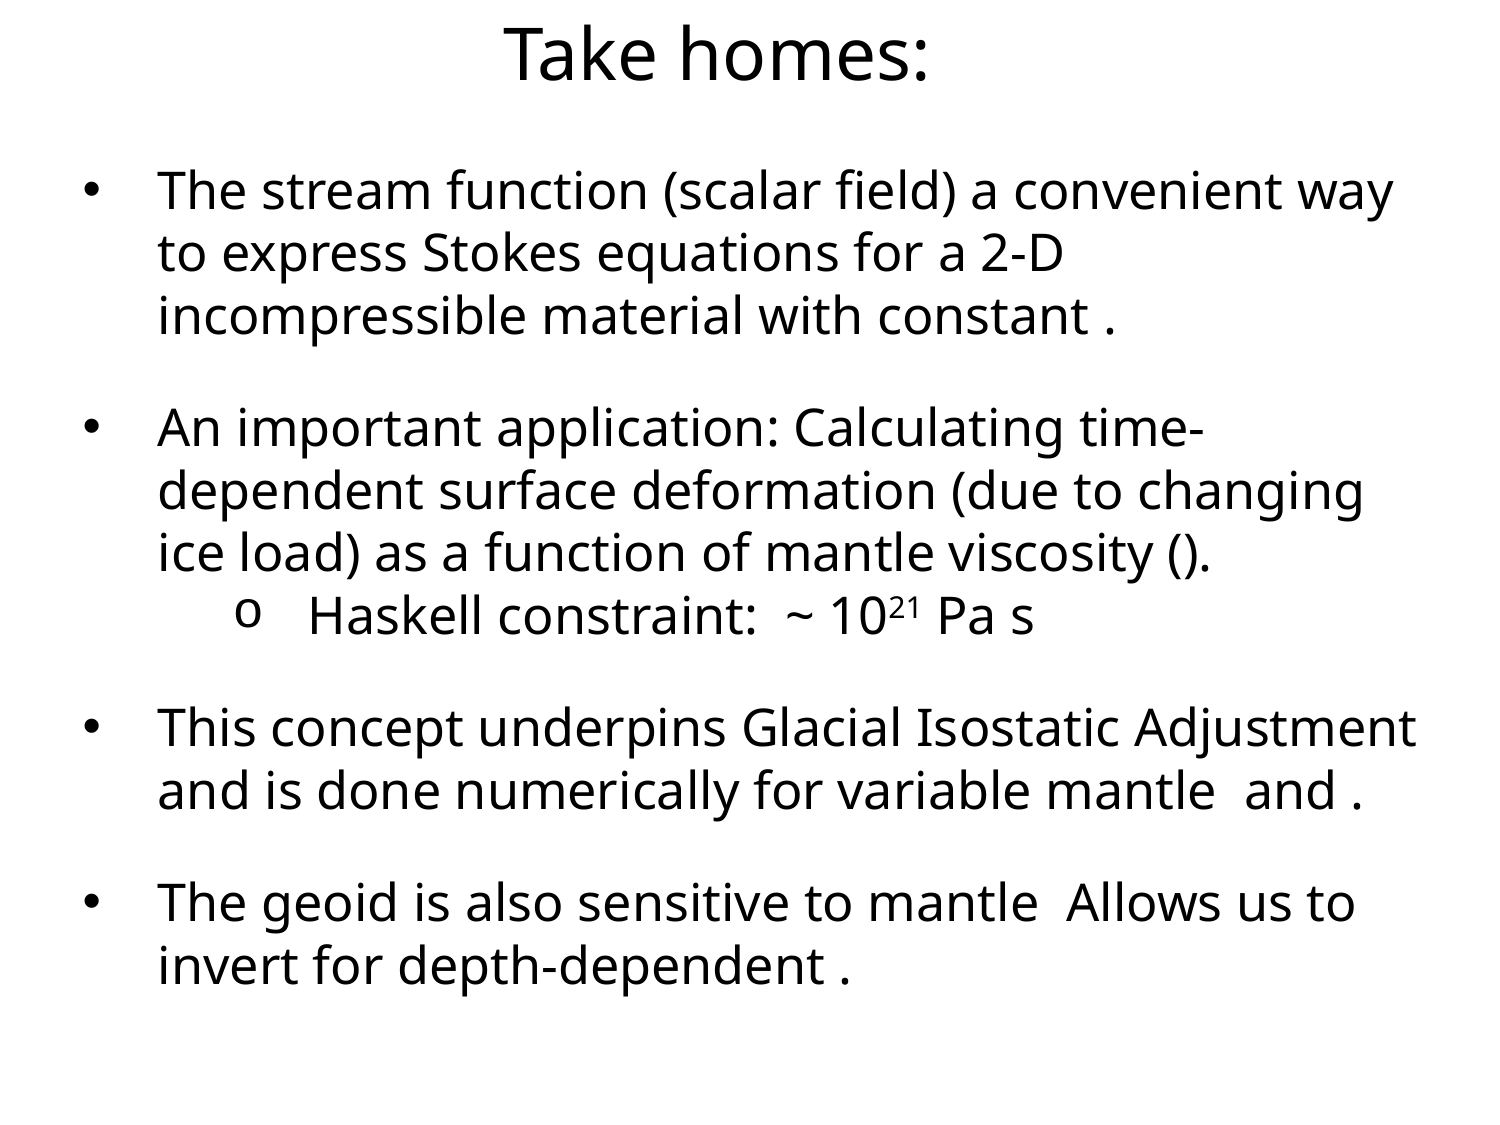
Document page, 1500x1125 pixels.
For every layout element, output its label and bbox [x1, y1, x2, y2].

text_box [725, 537, 775, 588]
